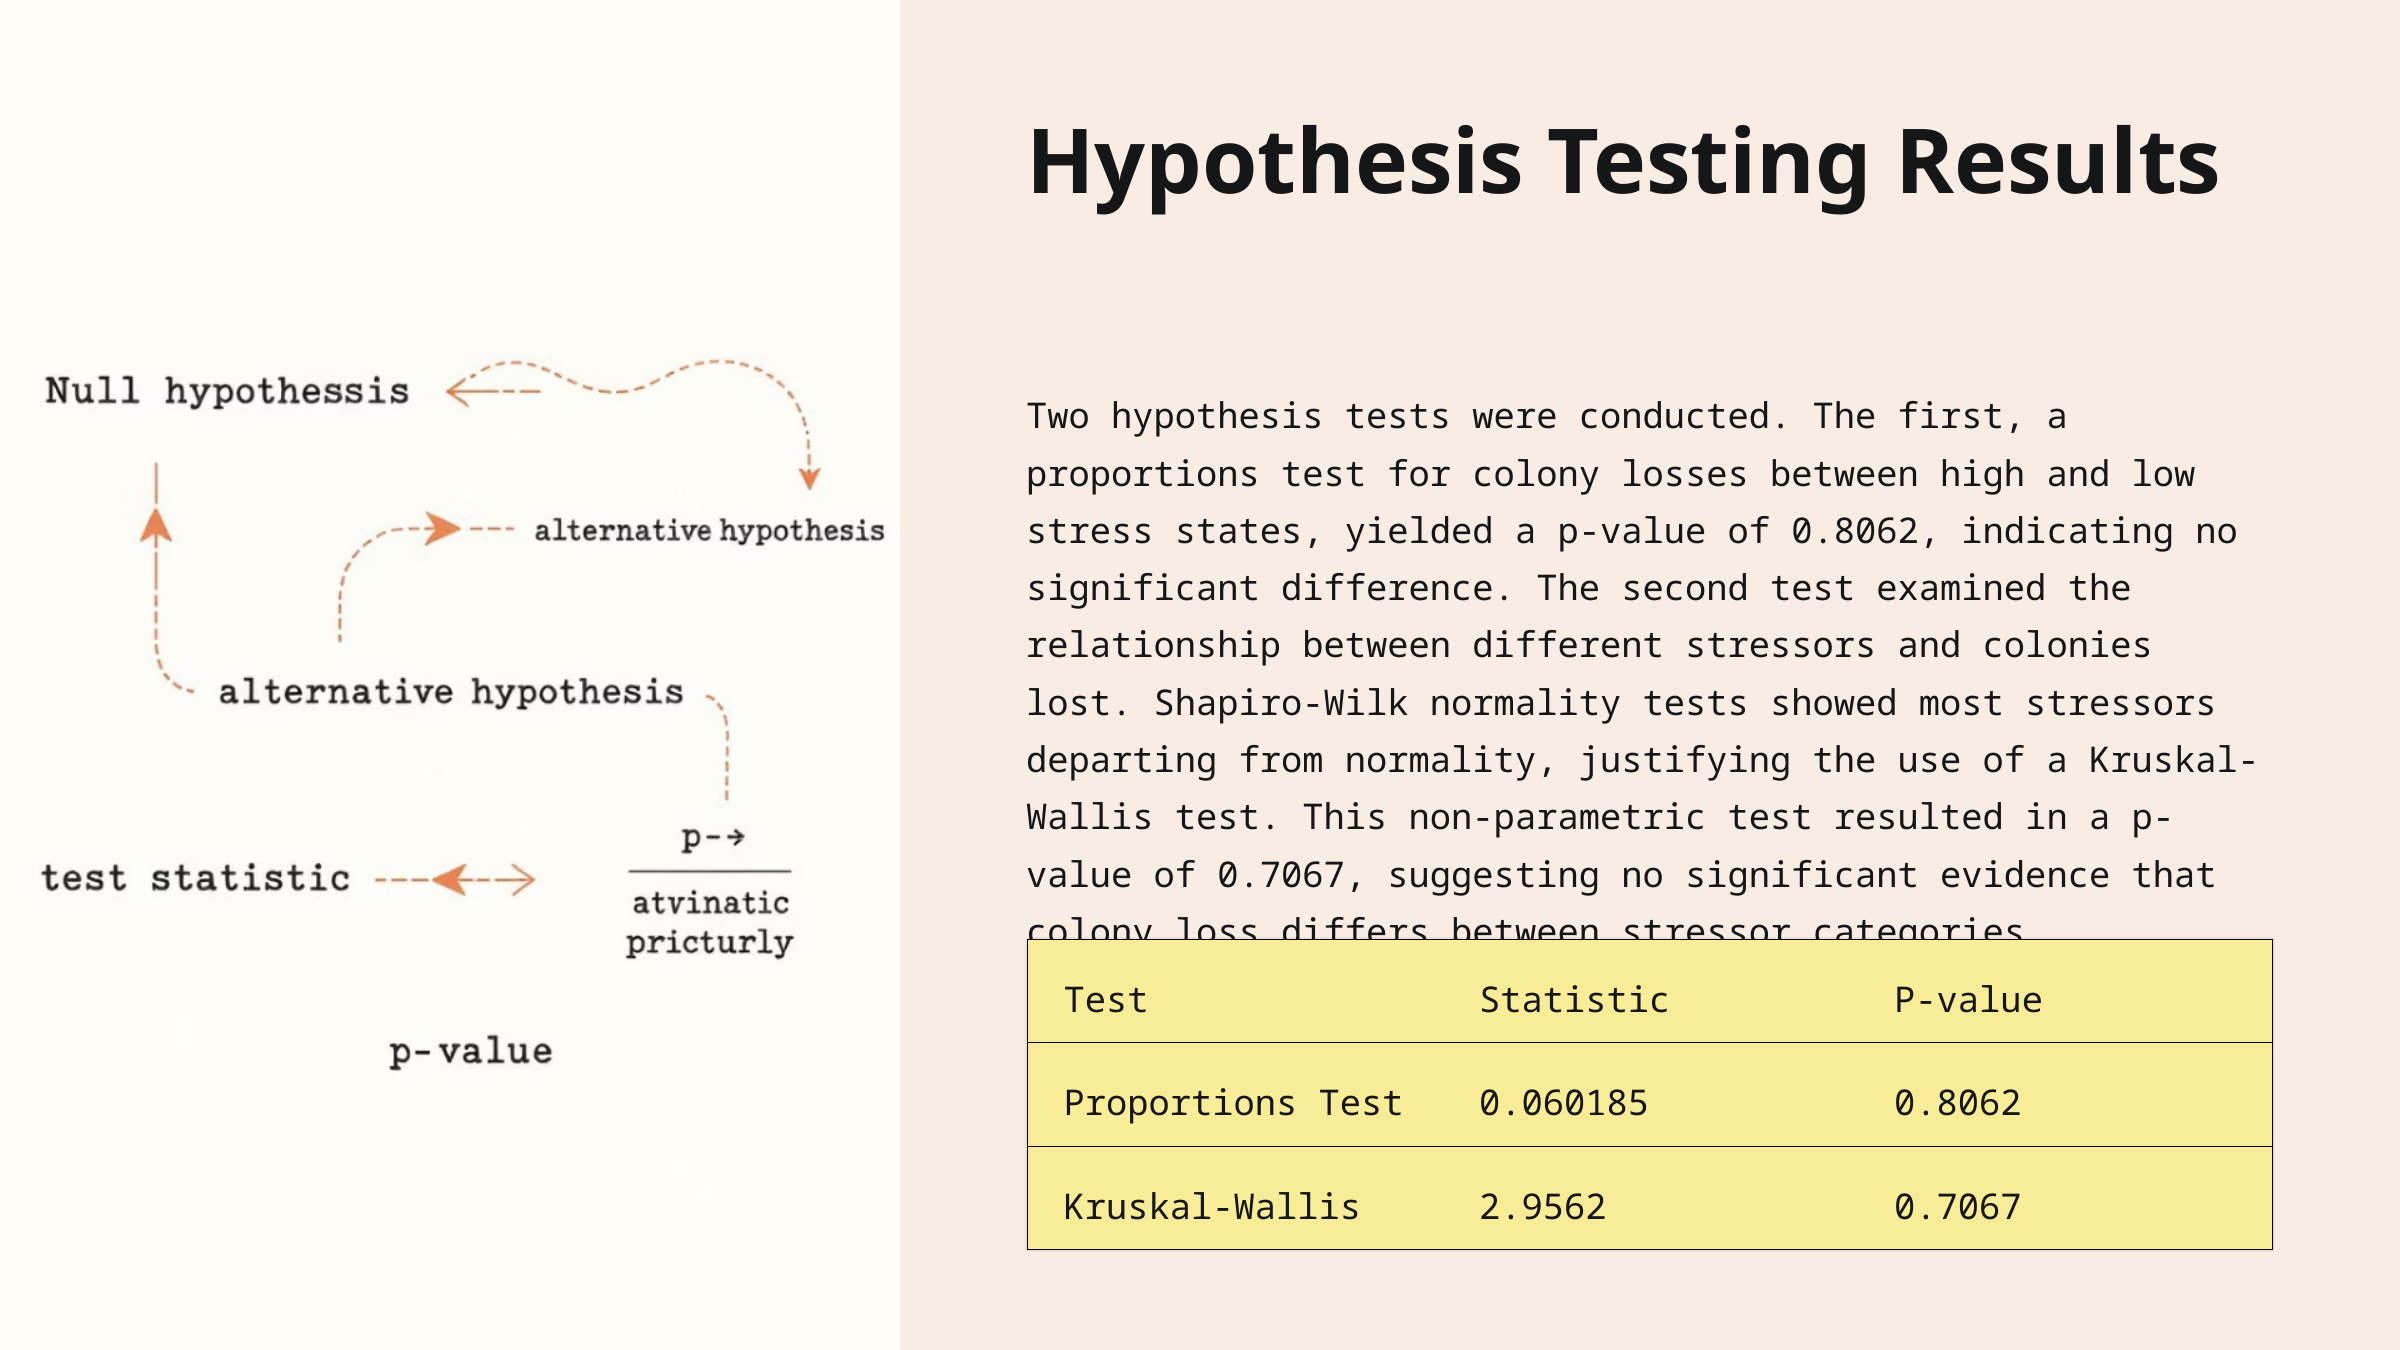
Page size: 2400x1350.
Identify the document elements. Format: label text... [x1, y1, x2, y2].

text_box Kruskal-Wallis [1063, 1168, 1406, 1227]
text_box Statistic [1479, 962, 1821, 1020]
text_box Hypothesis Testing Results [1026, 99, 2274, 325]
picture [0, 0, 900, 1350]
text_box [1027, 939, 2273, 1042]
text_box P-value [1894, 962, 2237, 1020]
text_box [1027, 1042, 2273, 1146]
text_box Two hypothesis tests were conducted. The first, a proportions test for colony losses between high and low stress states, yielded a p-value of 0.8062, indicating no significant difference. The second test examined the relationship between different stressors and colonies lost. Shapiro-Wilk normality tests showed most stressors departing from normality, justifying the use of a Kruskal-Wallis test. This non-parametric test resulted in a p-value of 0.7067, suggesting no significant evidence that colony loss differs between stressor categories. [1026, 378, 2274, 898]
text_box 0.7067 [1894, 1168, 2237, 1227]
text_box 0.8062 [1894, 1065, 2237, 1124]
text_box 0.060185 [1479, 1065, 1821, 1124]
text_box [1027, 1146, 2273, 1250]
text_box 2.9562 [1479, 1168, 1821, 1227]
text_box Proportions Test [1063, 1065, 1406, 1124]
text_box Test [1063, 962, 1406, 1020]
